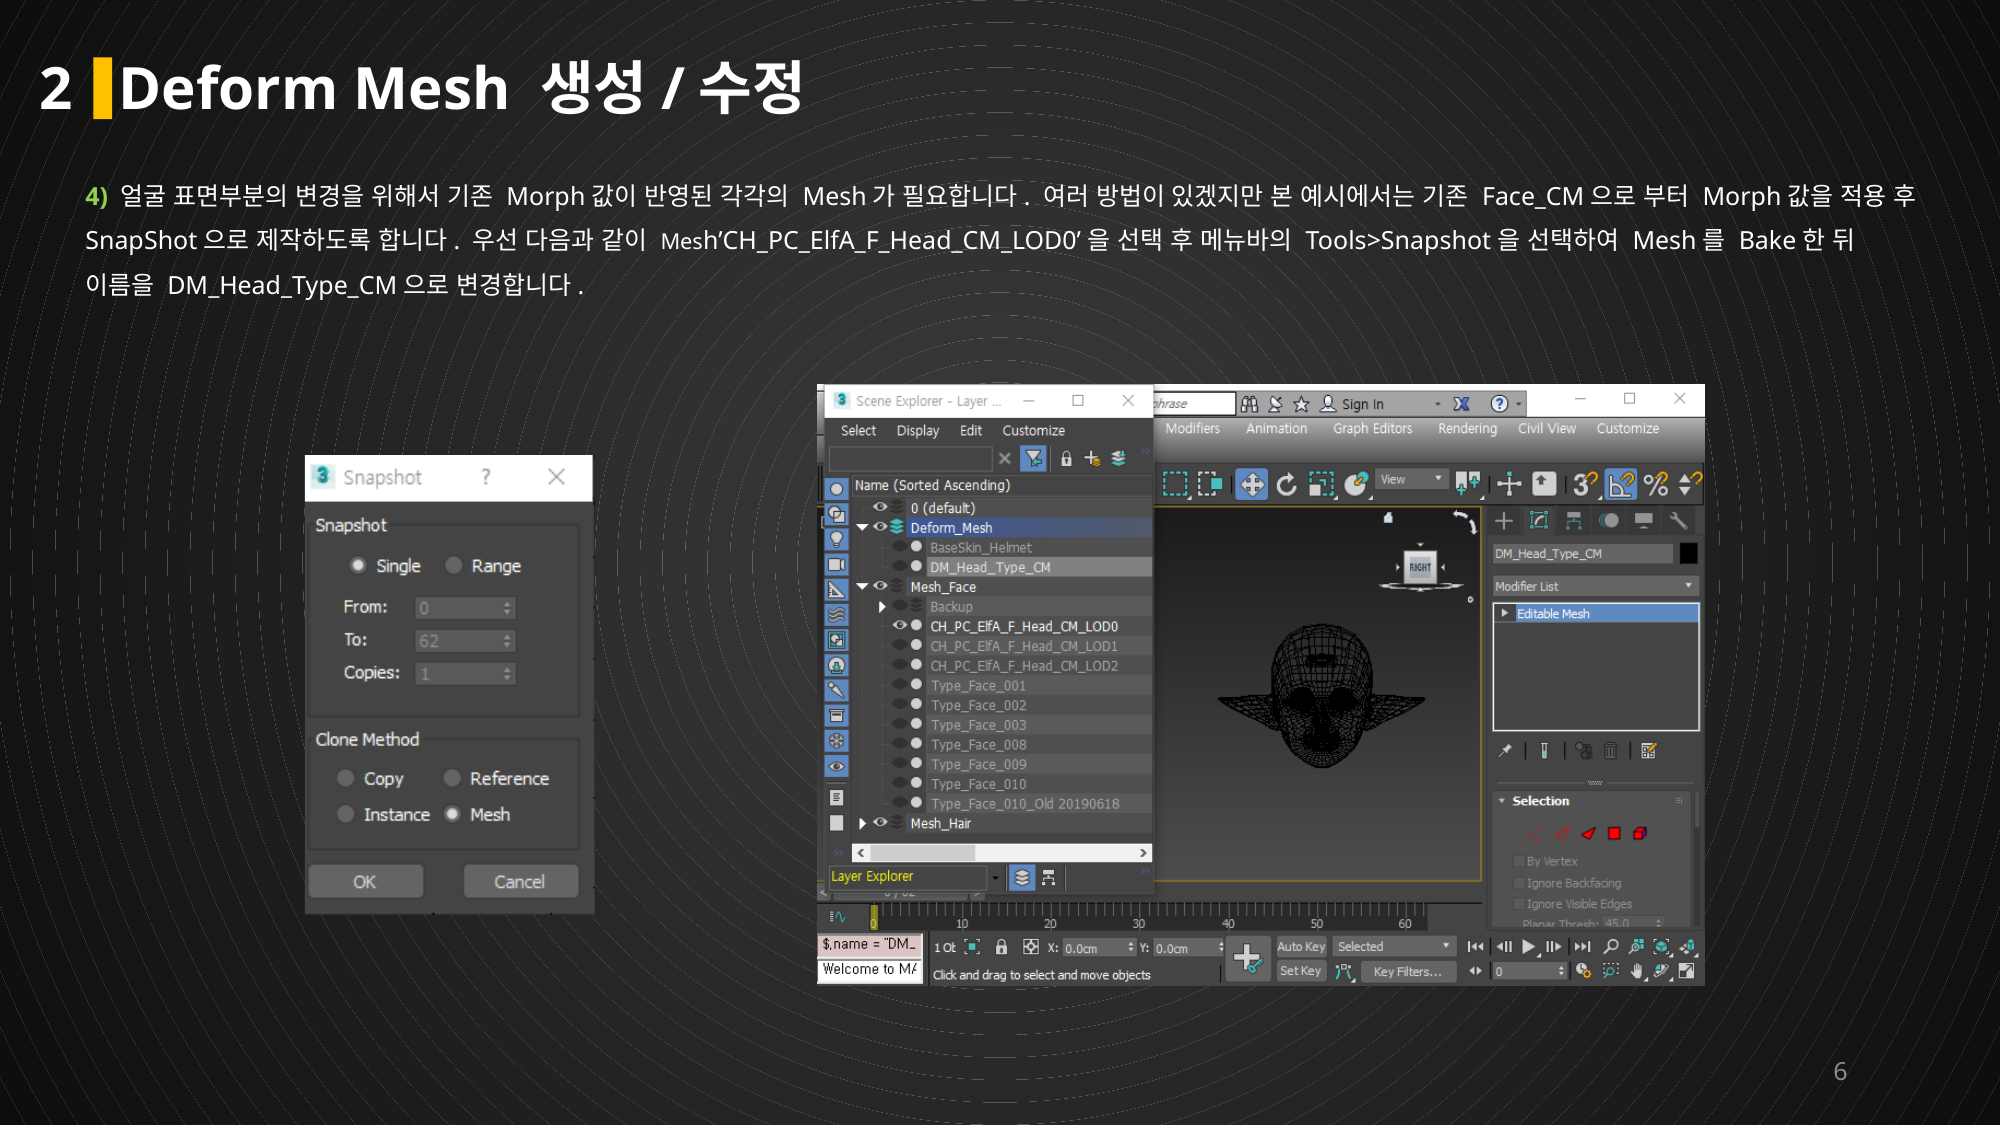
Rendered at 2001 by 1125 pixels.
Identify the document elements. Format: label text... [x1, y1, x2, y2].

list 4) 얼굴 표면부분의 변경을 위해서 기존 Morph값이 반영된 각각의 Mesh가 필요합니다. 여러 방법이 있겠지만 본 예시에서는 기존 Face_CM으로 부터 Morph값을 적용 후 SnapShot으로 제작하도록 합니다. 우선 다음과 같이 Mesh’CH_PC_ElfA_F_Head_CM_LOD0’을 선택 후 메뉴바의 Tools>Snapshot을 선택하여 Mesh를 Bake한 뒤 이름을 DM_Head_Type_CM으로 변경합니다. [70, 157, 1940, 301]
picture [304, 455, 596, 915]
title 2 Deform Mesh 생성/수정 [24, 39, 1963, 143]
text_box [92, 56, 113, 120]
slide_number 6 [1412, 1042, 1863, 1103]
picture [817, 384, 1705, 986]
